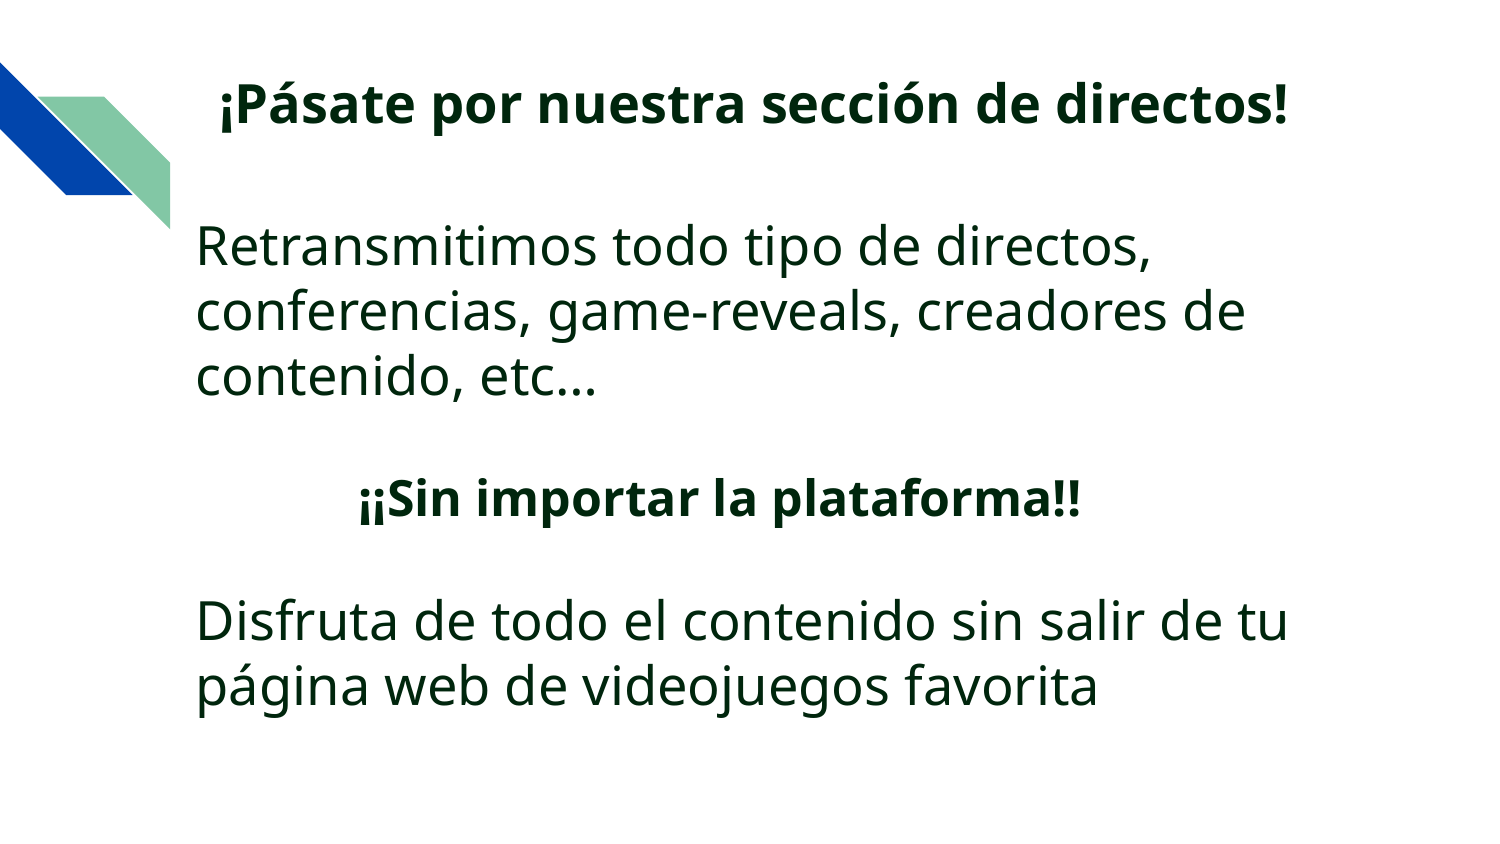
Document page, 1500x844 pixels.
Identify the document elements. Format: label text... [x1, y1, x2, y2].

list Retransmitimos todo tipo de directos, conferencias, game-reveals, creadores de contenido, etc… ¡¡Sin importar la plataforma!! Disfruta de todo el contenido sin salir de tu página web de videojuegos favorita [180, 196, 1358, 824]
title ¡Pásate por nuestra sección de directos! [204, 54, 1492, 204]
